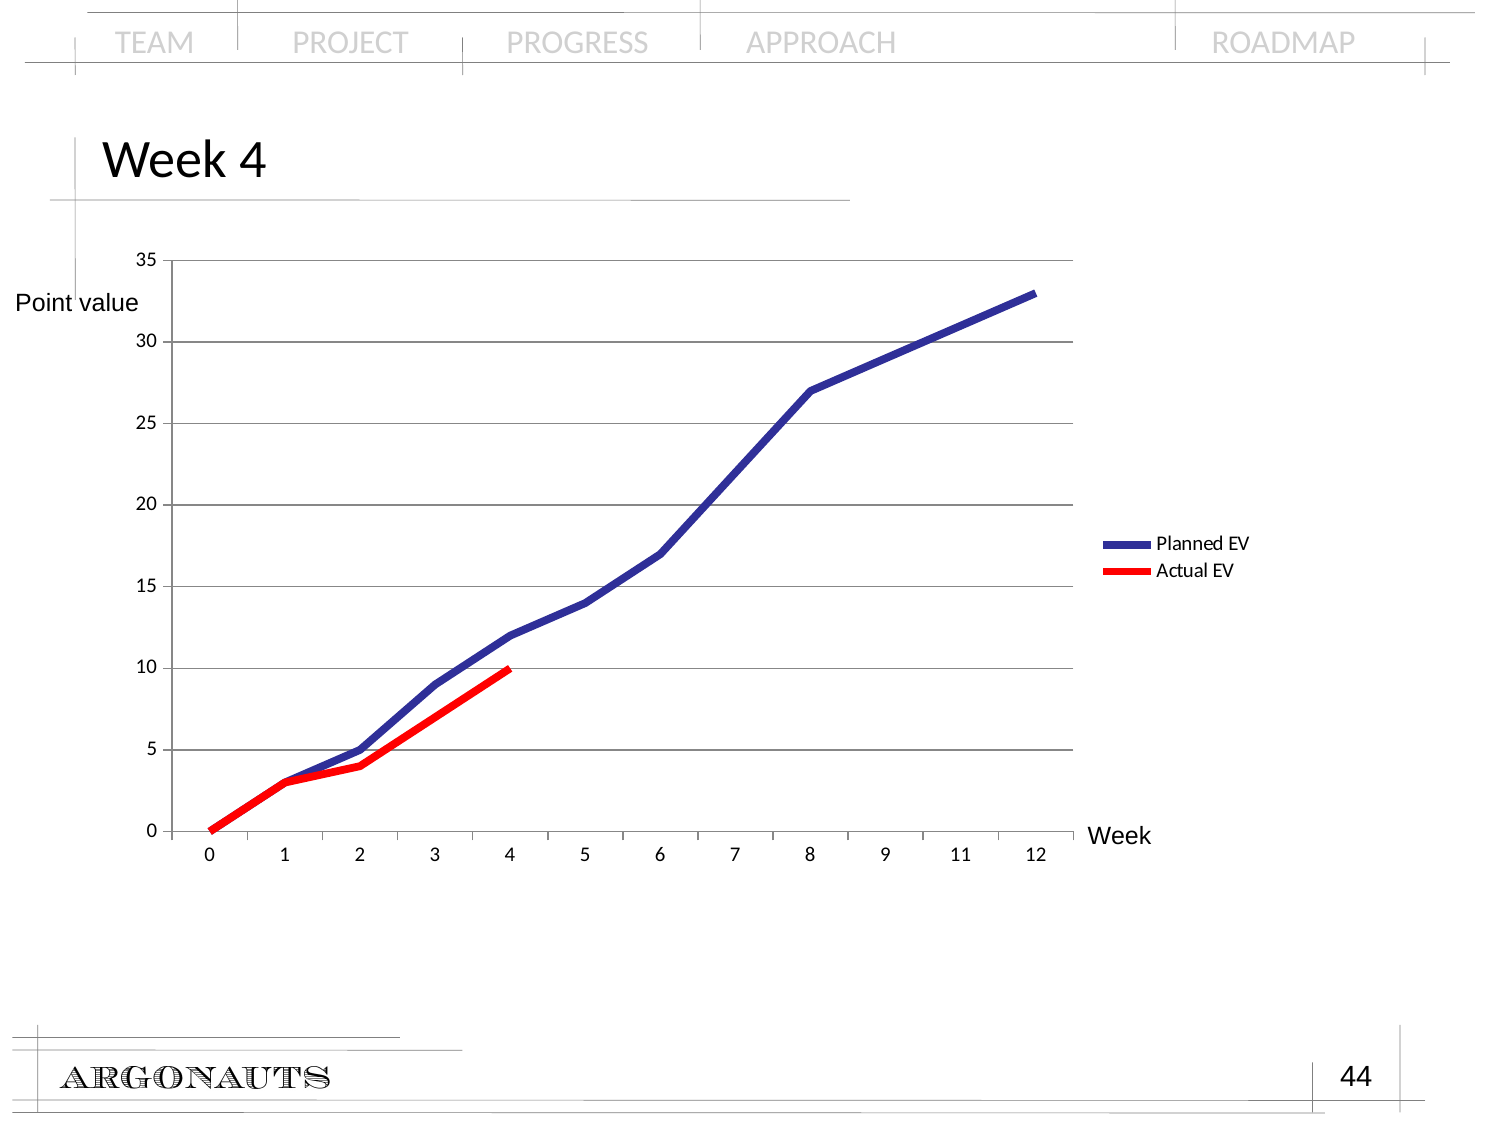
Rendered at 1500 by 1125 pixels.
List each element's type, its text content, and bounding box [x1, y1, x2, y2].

picture [50, 1055, 350, 1099]
slide_number 44 [1074, 1050, 1388, 1125]
title Week 4 [87, 112, 1413, 200]
text_box Point value [0, 279, 107, 325]
chart [112, 237, 1269, 880]
